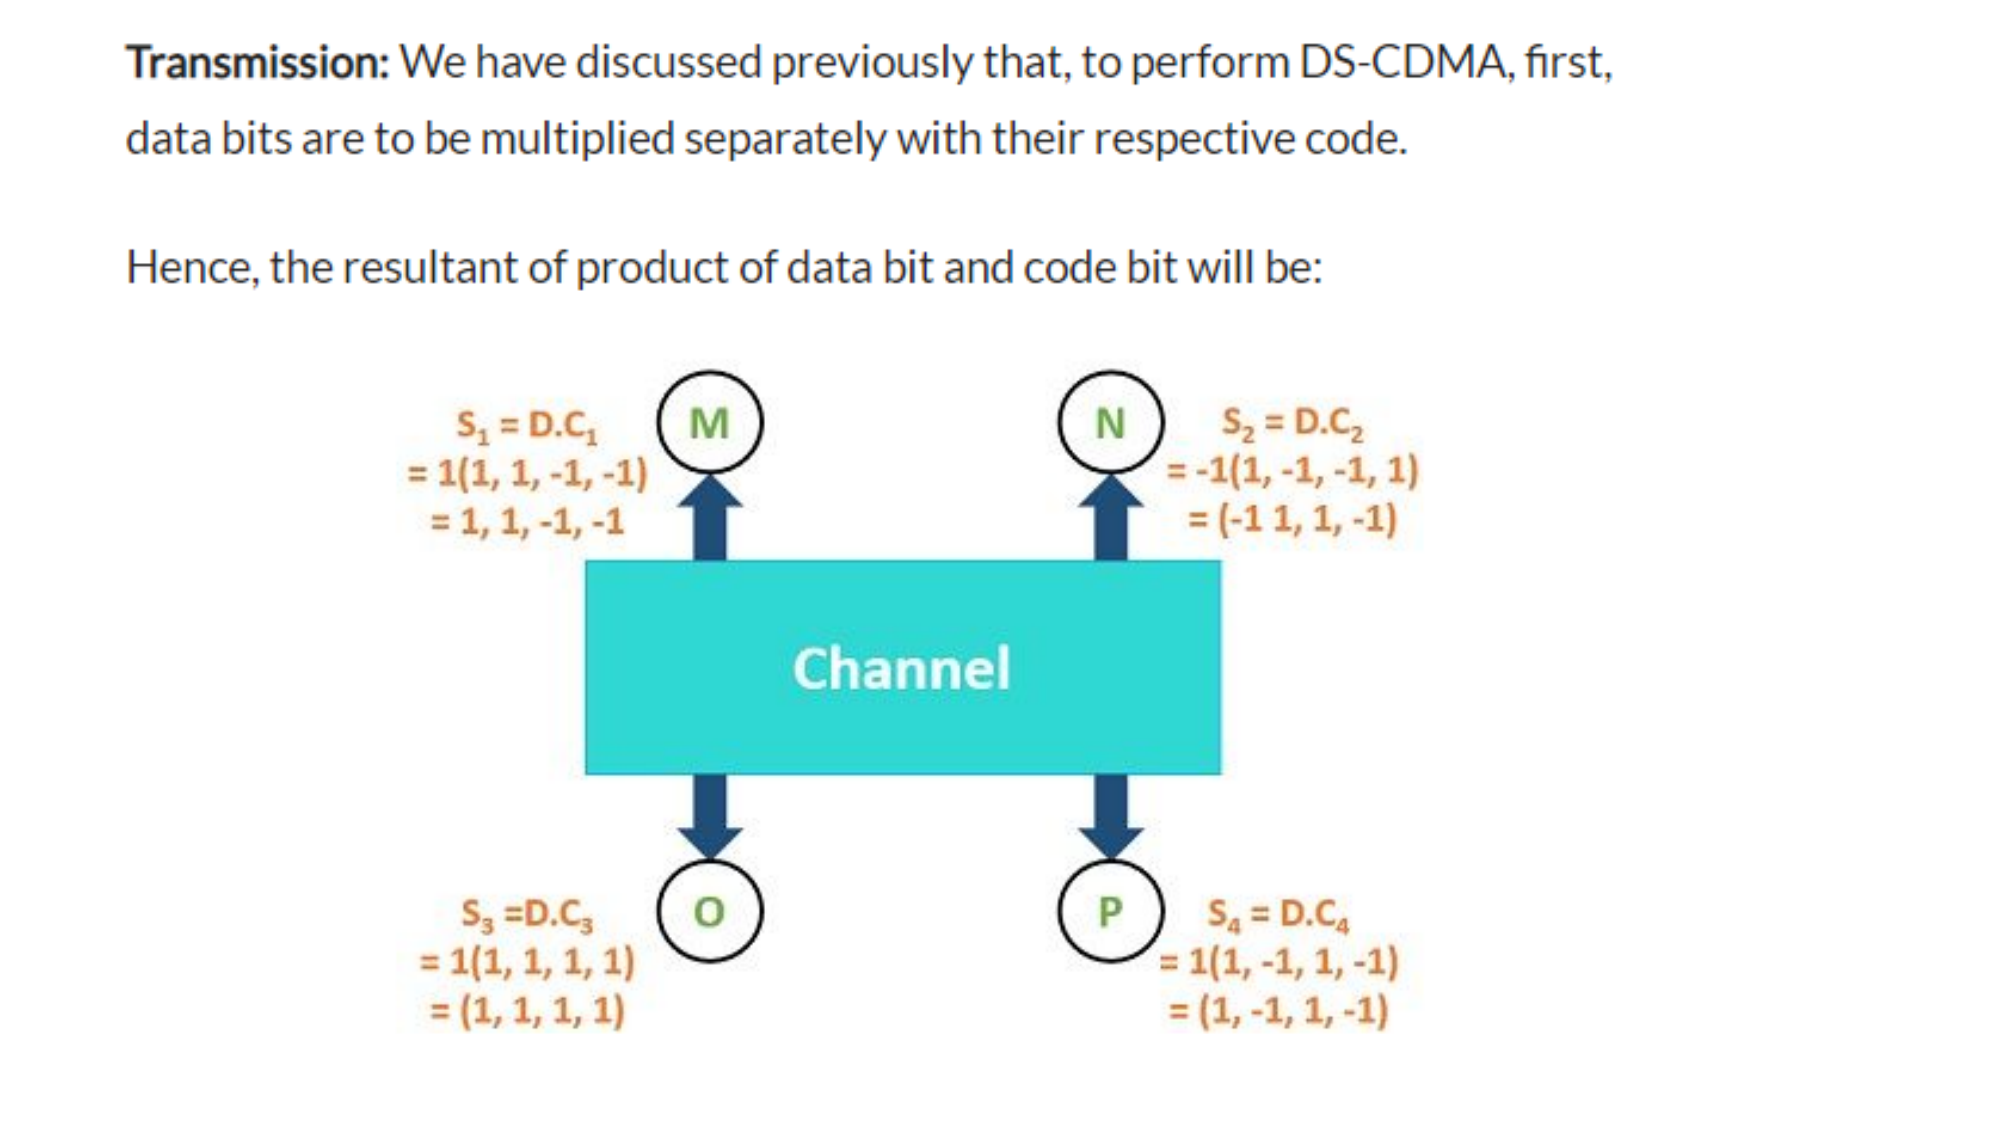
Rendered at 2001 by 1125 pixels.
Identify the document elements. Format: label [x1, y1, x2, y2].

picture [82, 16, 1639, 1065]
